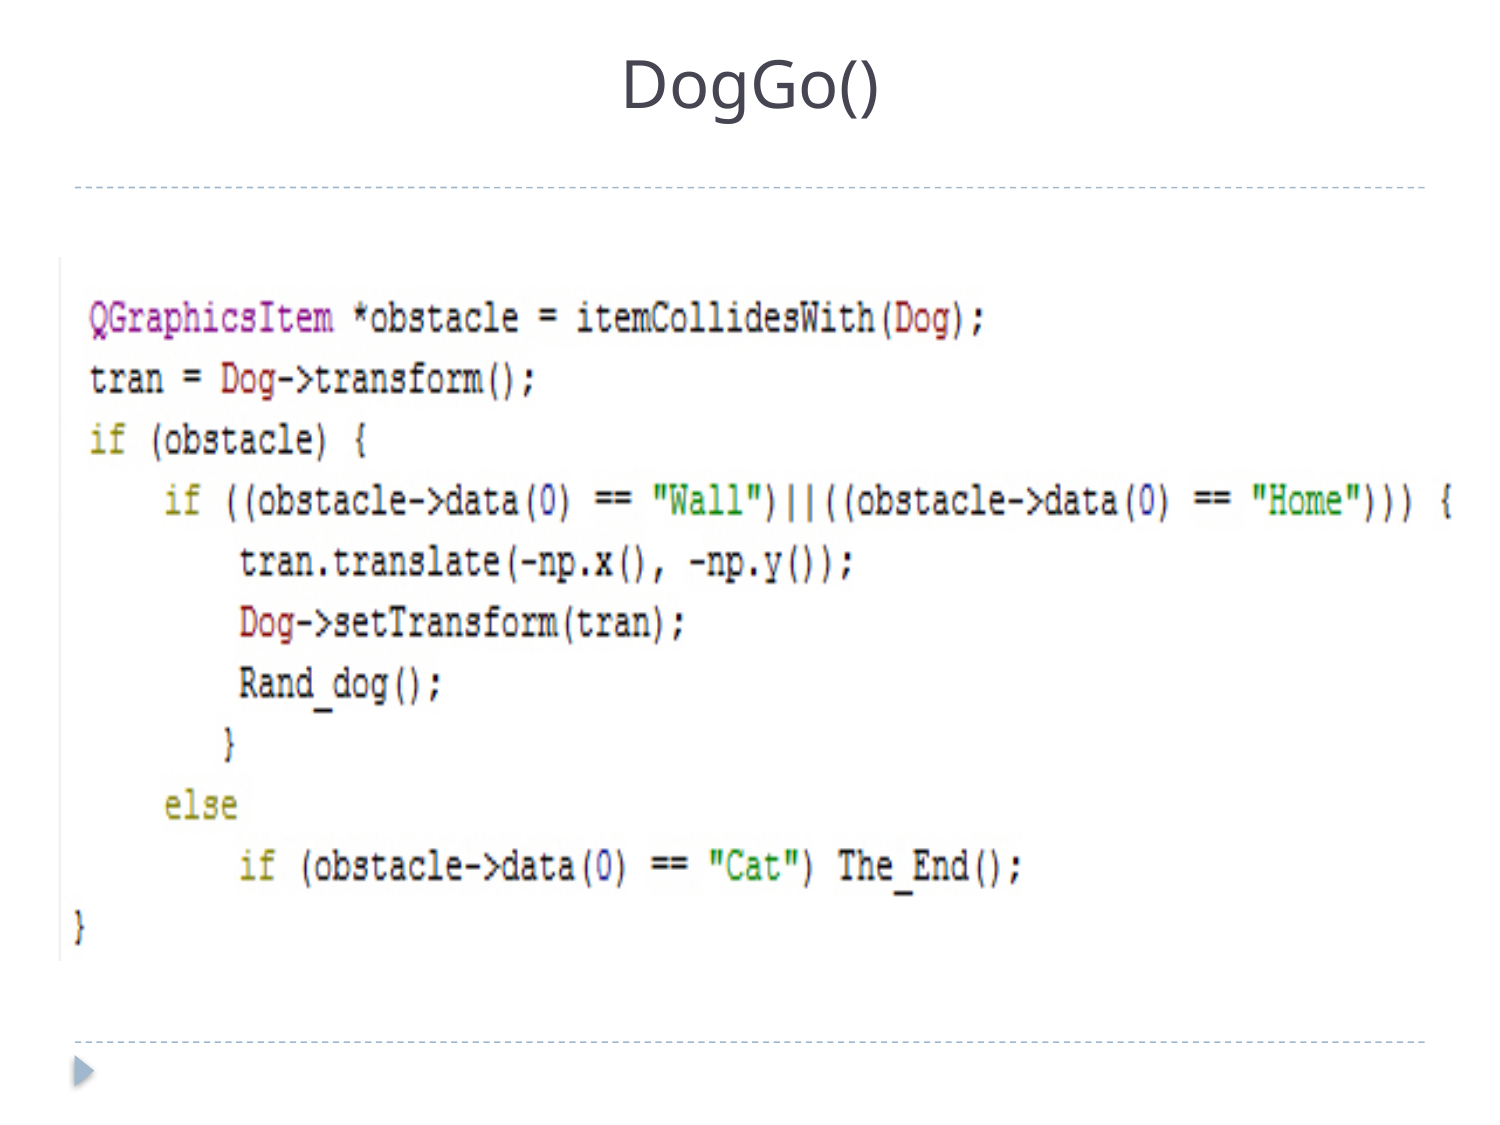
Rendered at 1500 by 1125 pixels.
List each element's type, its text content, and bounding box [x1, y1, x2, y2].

title DogGo() [75, 24, 1425, 129]
picture [58, 257, 1454, 962]
